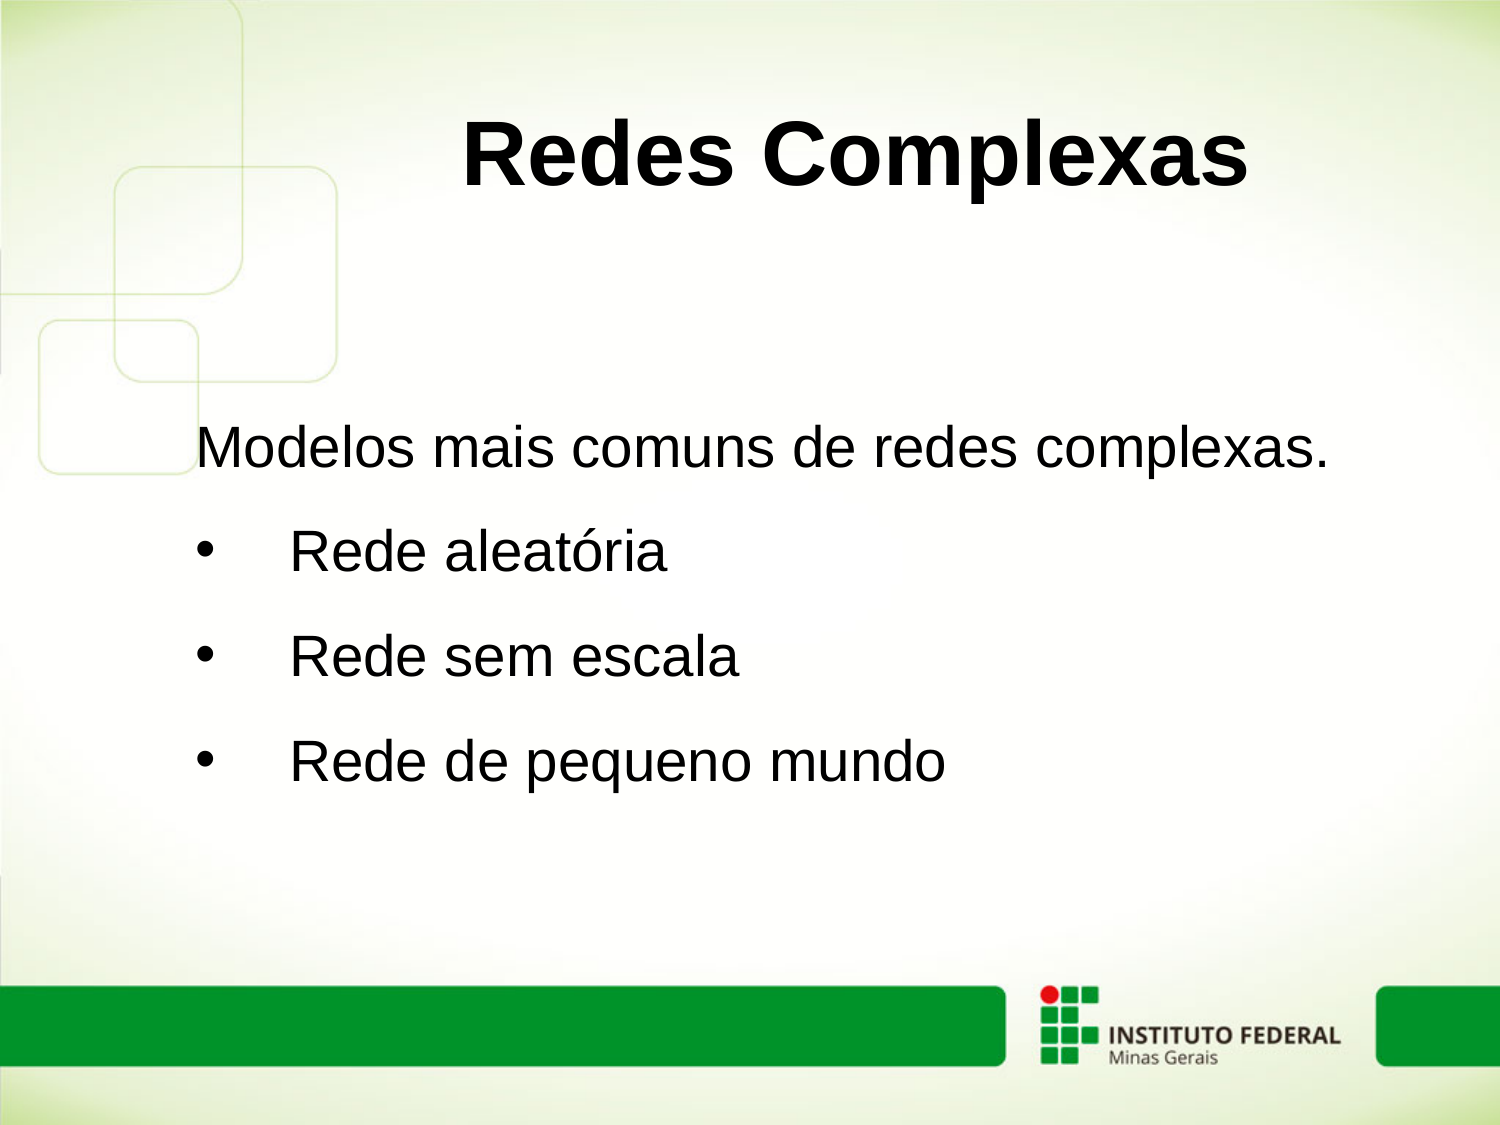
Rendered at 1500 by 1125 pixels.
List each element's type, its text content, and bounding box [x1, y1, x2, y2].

picture [0, 0, 1500, 1125]
text_box Modelos mais comuns de redes complexas. Rede aleatória Rede sem escala Rede de pequeno mundo [180, 290, 1468, 1012]
title Redes Complexas [407, 54, 1306, 243]
